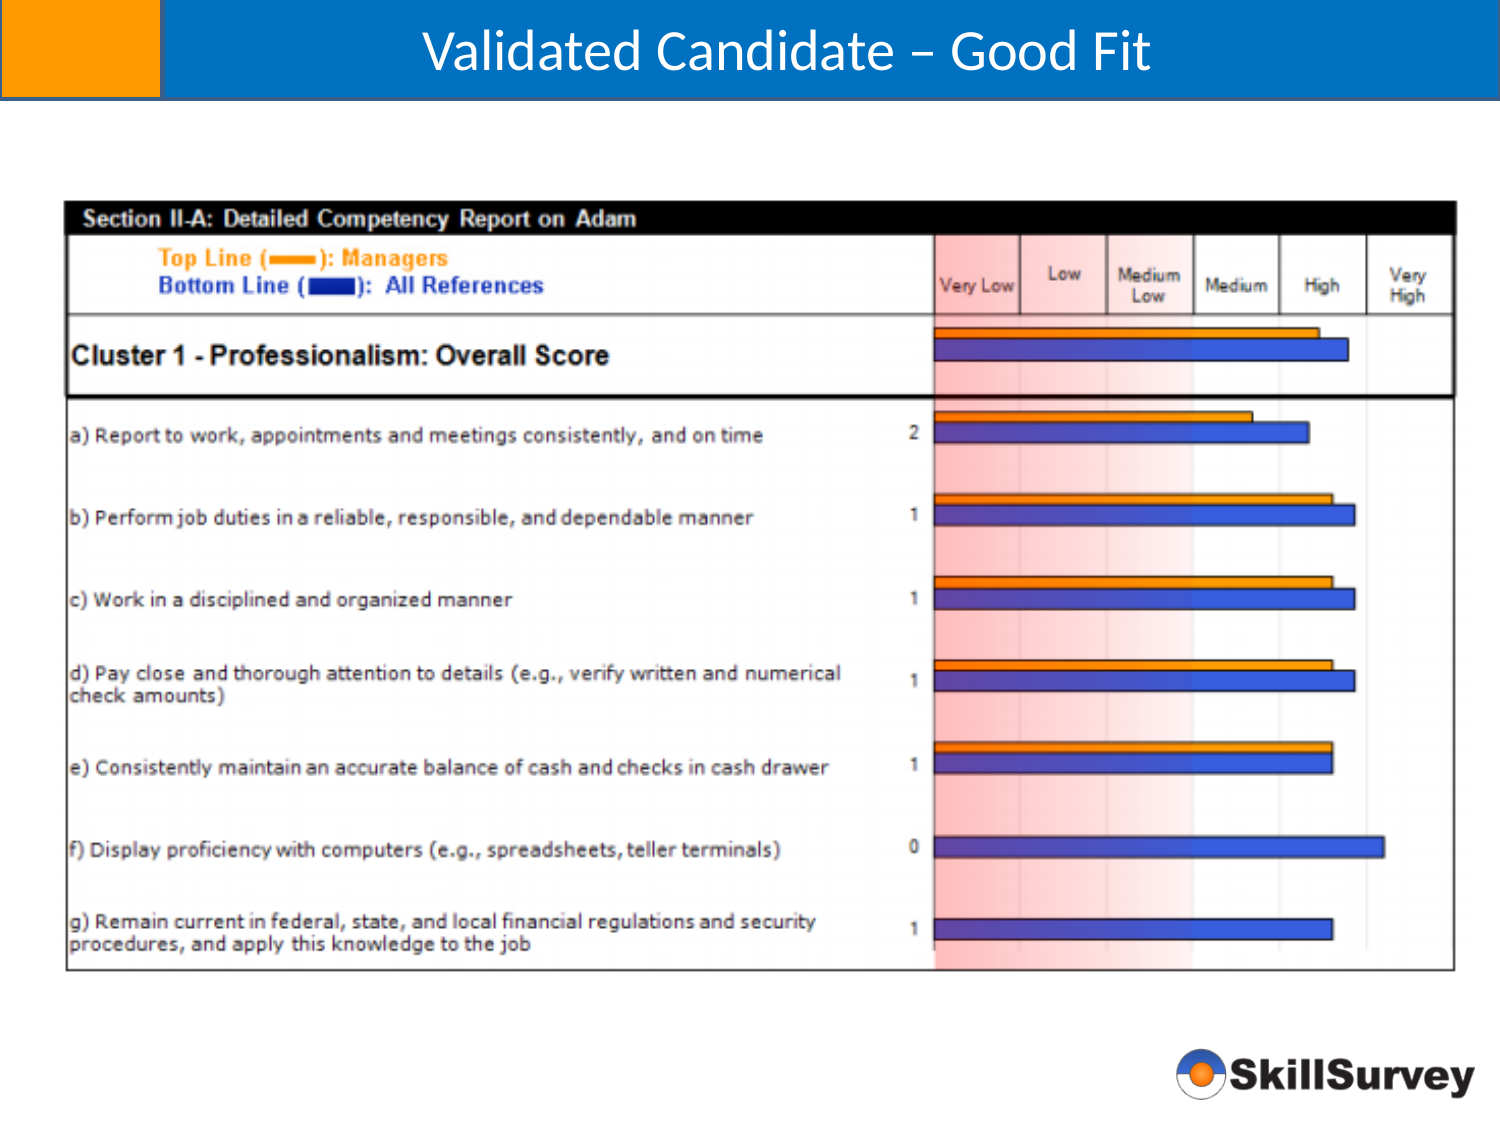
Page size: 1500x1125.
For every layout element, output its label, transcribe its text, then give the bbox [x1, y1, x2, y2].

text_box Validated Candidate – Good Fit [37, 5, 1500, 81]
picture [1175, 1048, 1475, 1100]
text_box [49, 187, 1476, 988]
